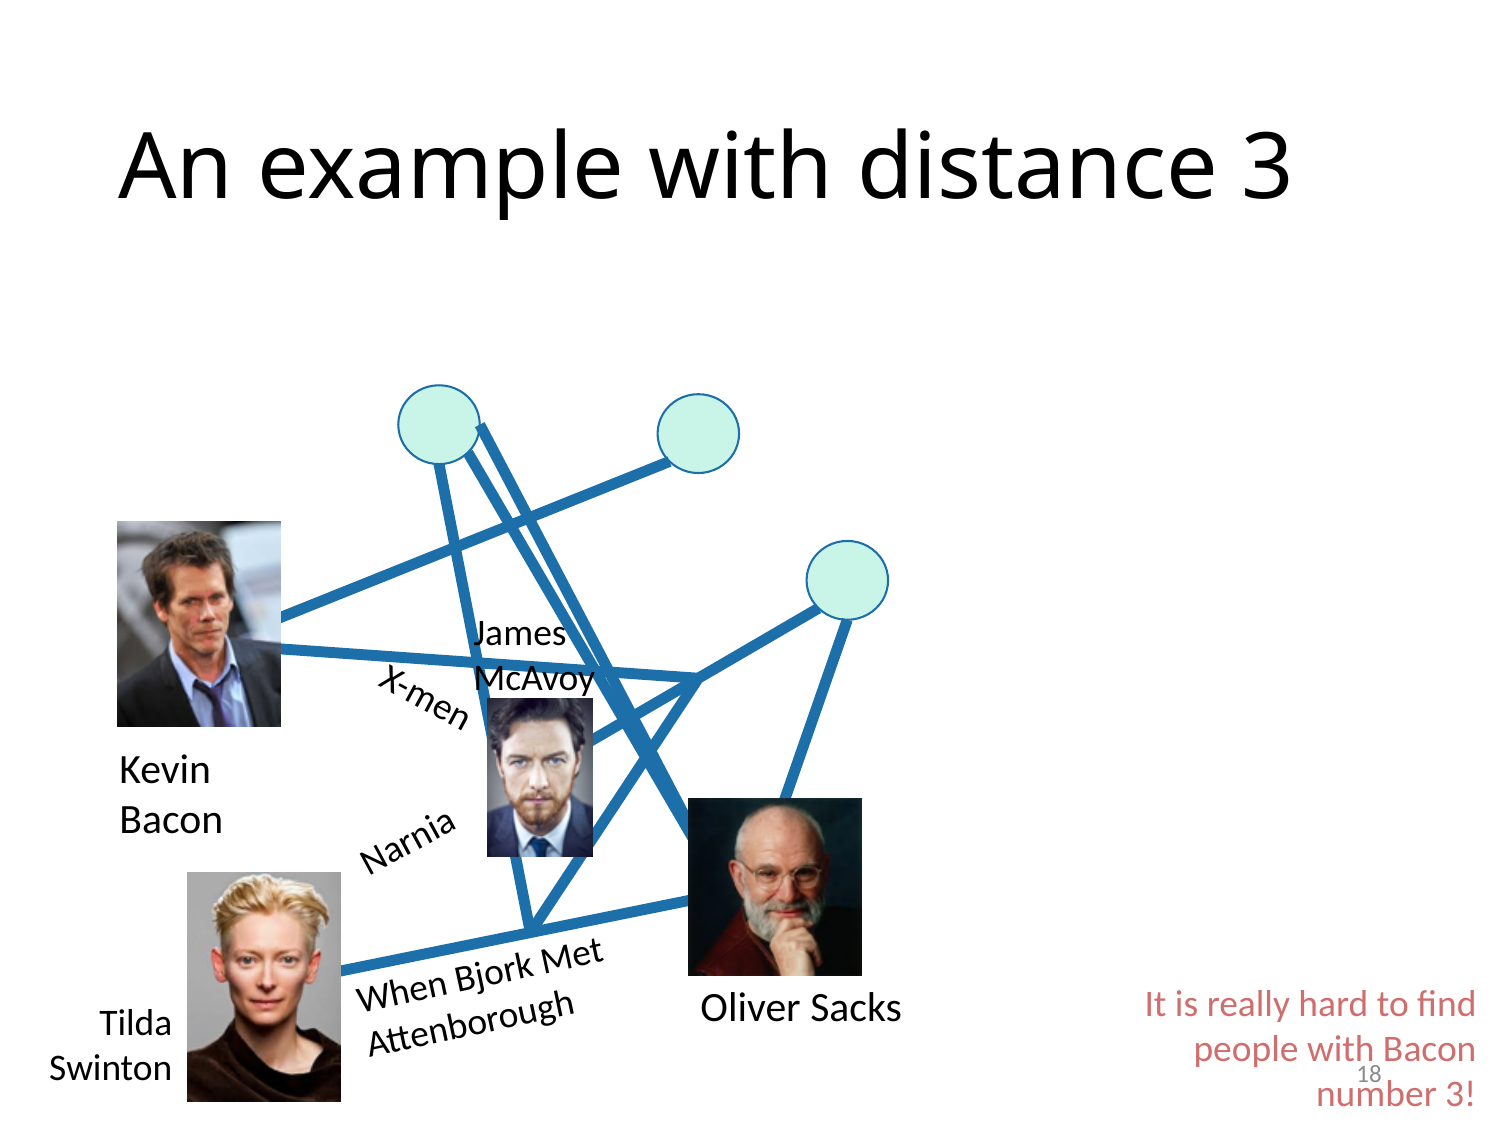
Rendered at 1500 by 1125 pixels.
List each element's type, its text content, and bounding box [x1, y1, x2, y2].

text_box It is really hard to find people with Bacon number 3! [1060, 971, 1492, 1122]
picture [487, 698, 593, 857]
text_box Tilda Swinton [11, 990, 187, 1096]
text_box When Bjork Met Attenborough [344, 1012, 642, 1076]
slide_number 18 [1059, 1042, 1397, 1103]
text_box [104, 385, 889, 1012]
text_box Oliver Sacks [685, 972, 1038, 1038]
picture [117, 521, 281, 727]
picture [688, 798, 862, 976]
title An example with distance 3 [103, 59, 1397, 278]
picture [187, 872, 341, 1103]
